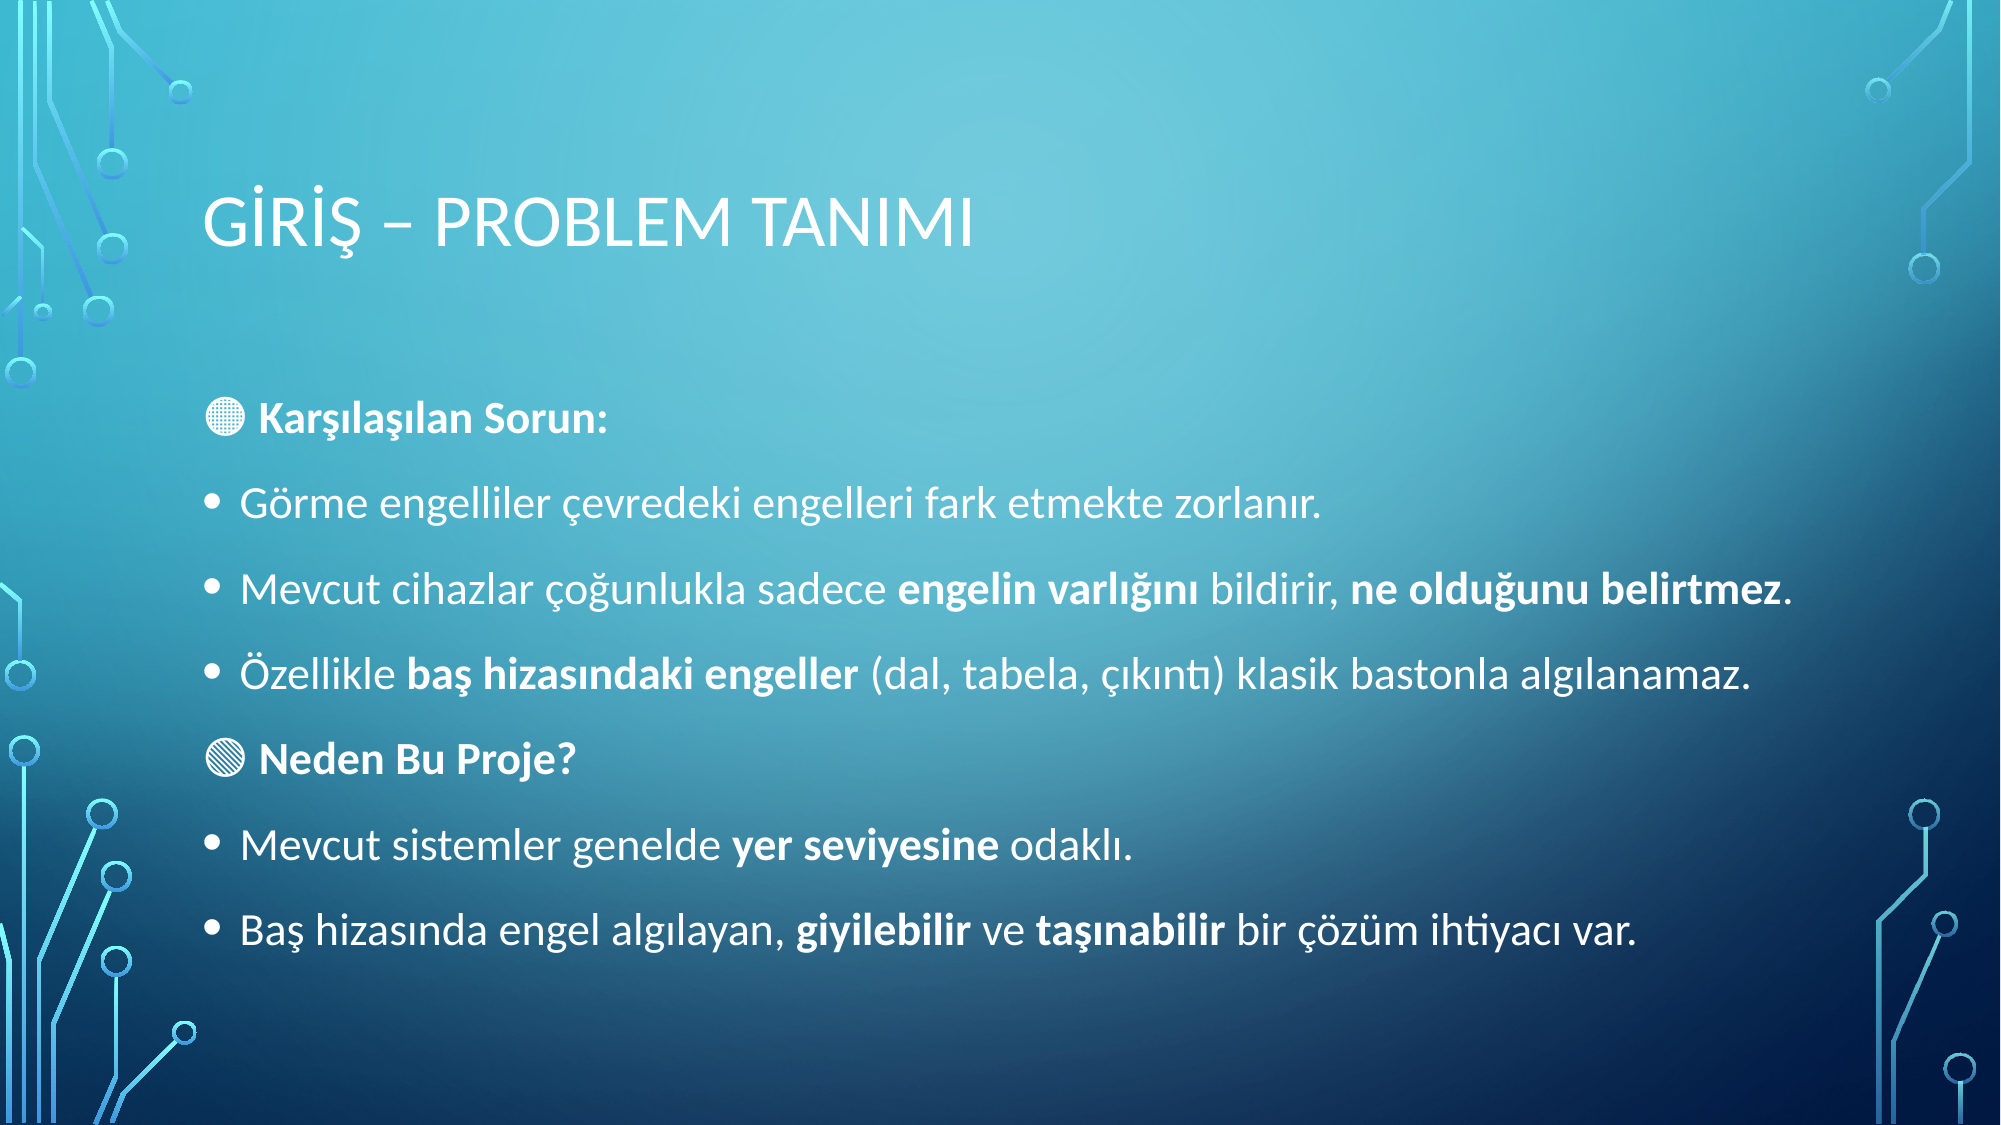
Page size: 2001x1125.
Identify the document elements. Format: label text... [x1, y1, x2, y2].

list 🟠 Karşılaşılan Sorun: Görme engelliler çevredeki engelleri fark etmekte zorlanır. Mevcut cihazlar çoğunlukla sadece engelin varlığını bildirir, ne olduğunu belirtmez. Özellikle baş hizasındaki engeller (dal, tabela, çıkıntı) klasik bastonla algılanamaz. 🟢 Neden Bu Proje? Mevcut sistemler genelde yer seviyesine odaklı. Baş hizasında engel algılayan, giyilebilir ve taşınabilir bir çözüm ihtiyacı var. [187, 369, 1813, 1047]
title Giriş – Problem Tanımı [187, 101, 1813, 344]
